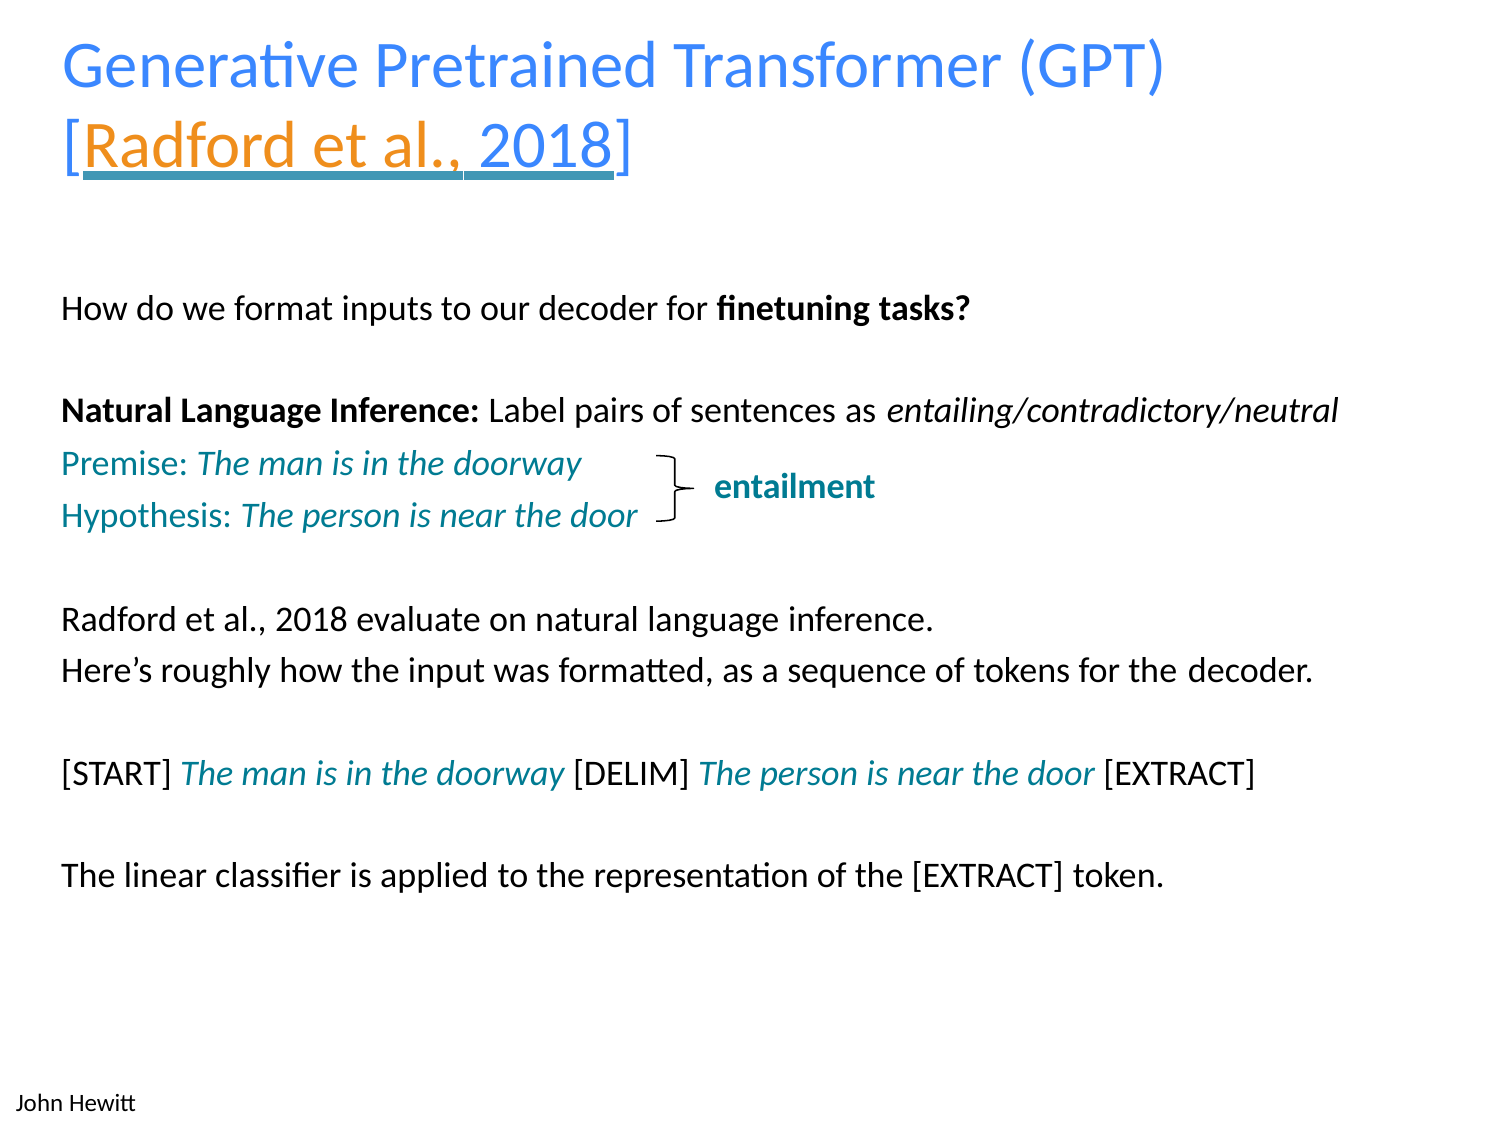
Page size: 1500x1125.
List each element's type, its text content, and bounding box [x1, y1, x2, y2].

title Generative Pretrained Transformer (GPT) [Radford et al., 2018] [62, 20, 1434, 183]
text_box How do we format inputs to our decoder for finetuning tasks? Natural Language Inference: Label pairs of sentences as entailing/contradictory/neutral [59, 282, 1349, 431]
text_box entailment [712, 461, 880, 506]
text_box John Hewitt [1, 1079, 152, 1125]
text_box Premise: The man is in the doorway Hypothesis: The person is near the door [59, 429, 641, 535]
text_box Radford et al., 2018 evaluate on natural language inference. Here’s roughly how the input was formatted, as a sequence of tokens for the decoder. [START] The man is in the doorway [DELIM] The person is near the door [EXTRACT] The linear classifier is applied to the representation of the [EXTRACT] token. [59, 584, 1326, 895]
text_box [656, 455, 694, 522]
